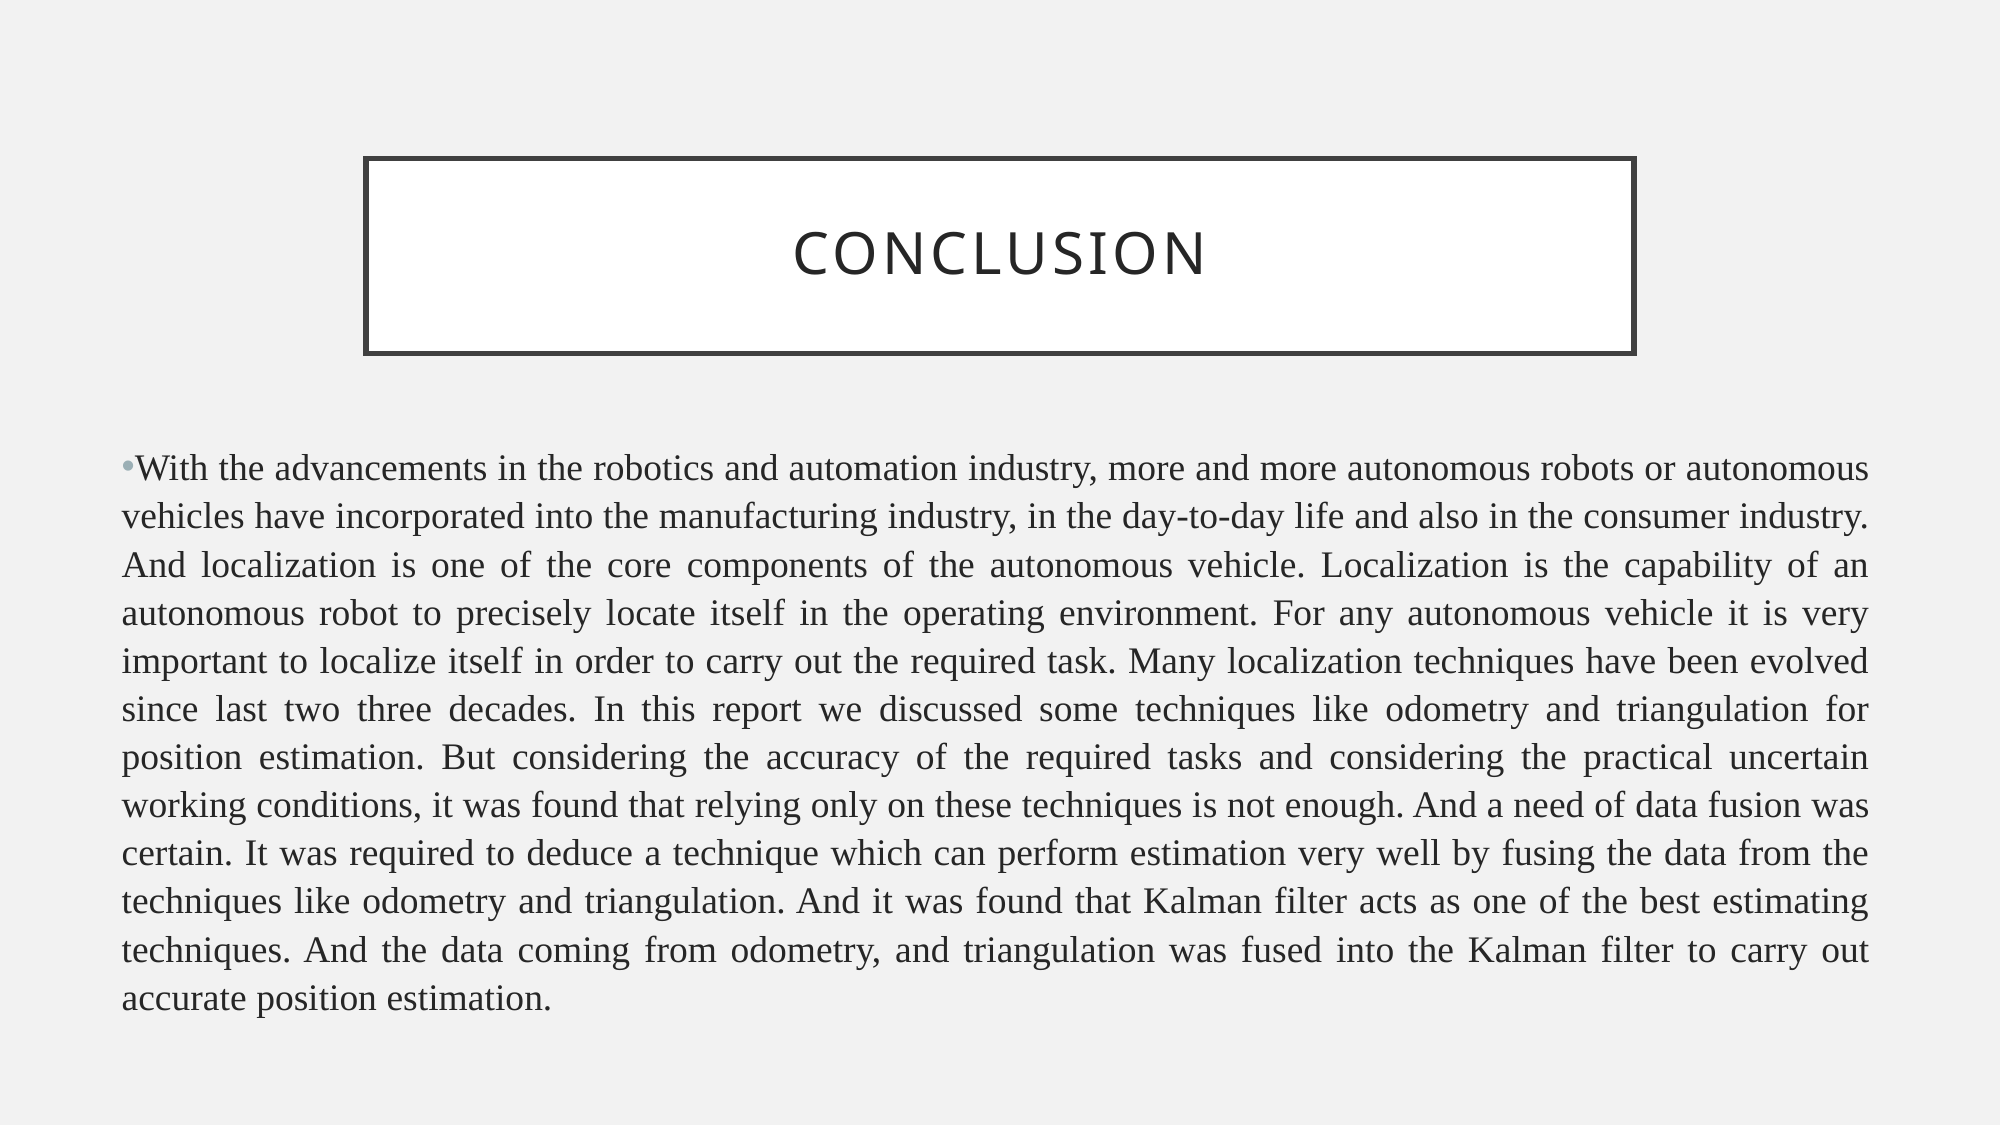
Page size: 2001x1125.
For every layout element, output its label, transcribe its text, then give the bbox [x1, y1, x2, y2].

list With the advancements in the robotics and automation industry, more and more autonomous robots or autonomous vehicles have incorporated into the manufacturing industry, in the day-to-day life and also in the consumer industry. And localization is one of the core components of the autonomous vehicle. Localization is the capability of an autonomous robot to precisely locate itself in the operating environment. For any autonomous vehicle it is very important to localize itself in order to carry out the required task. Many localization techniques have been evolved since last two three decades. In this report we discussed some techniques like odometry and triangulation for position estimation. But considering the accuracy of the required tasks and considering the practical uncertain working conditions, it was found that relying only on these techniques is not enough. And a need of data fusion was certain. It was required to deduce a technique which can perform estimation very well by fusing the data from the techniques like odometry and triangulation. And it was found that Kalman filter acts as one of the best estimating techniques. And the data coming from odometry, and triangulation was fused into the Kalman filter to carry out accurate position estimation. [106, 432, 1887, 942]
title Conclusion [363, 156, 1637, 356]
